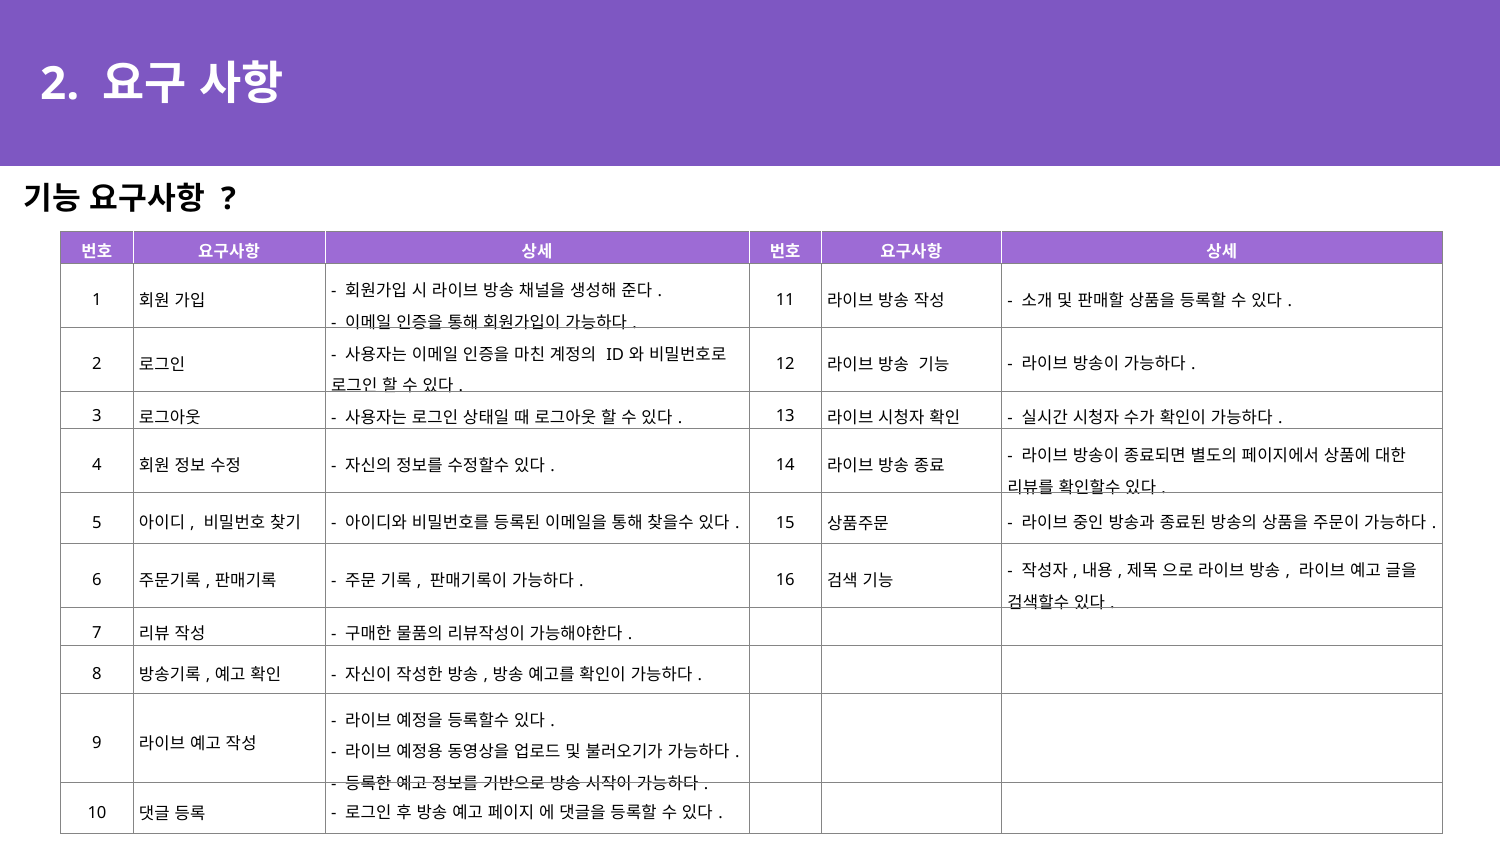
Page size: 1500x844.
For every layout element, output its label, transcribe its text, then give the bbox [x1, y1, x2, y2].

table_cell 상품주문 [822, 493, 1001, 543]
table_cell 10 [61, 783, 133, 833]
table_cell - 주문 기록, 판매기록이 가능하다. [326, 544, 749, 607]
title 2. 요구 사항 [25, 38, 1423, 141]
table_cell 라이브 예고 작성 [134, 694, 325, 782]
table_cell 댓글 등록 [134, 783, 325, 833]
table_cell - 라이브 예정을 등록할수 있다. - 라이브 예정용 동영상을 업로드 및 불러오기가 가능하다. - 등록한 예고 정보를 기반으로 방송 시작이 가능하다. [326, 694, 749, 782]
table_cell [822, 783, 1001, 833]
table_cell 리뷰 작성 [134, 608, 325, 645]
table_header 번호 [61, 232, 133, 263]
table_cell [1002, 608, 1442, 645]
table_cell [822, 646, 1001, 693]
table_cell [750, 694, 821, 782]
table_cell 15 [750, 493, 821, 543]
table_cell - 회원가입 시 라이브 방송 채널을 생성해 준다. - 이메일 인증을 통해 회원가입이 가능하다. [326, 264, 749, 327]
table_cell 주문기록,판매기록 [134, 544, 325, 607]
table_header 상세 [326, 232, 749, 263]
table_cell 로그아웃 [134, 392, 325, 428]
table_cell 아이디, 비밀번호 찾기 [134, 493, 325, 543]
table_cell - 사용자는 이메일 인증을 마친 계정의 ID와 비밀번호로 로그인 할 수 있다. [326, 328, 749, 391]
table_cell 로그인 [134, 328, 325, 391]
table_cell 라이브 시청자 확인 [822, 392, 1001, 428]
table_cell - 라이브 방송이 가능하다. [1002, 328, 1442, 391]
table_cell 검색 기능 [822, 544, 1001, 607]
table_cell 3 [61, 392, 133, 428]
table_cell 방송기록,예고 확인 [134, 646, 325, 693]
table_cell 라이브 방송 종료 [822, 429, 1001, 492]
table_cell - 아이디와 비밀번호를 등록된 이메일을 통해 찾을수 있다. [326, 493, 749, 543]
table_cell 12 [750, 328, 821, 391]
table_cell - 실시간 시청자 수가 확인이 가능하다. [1002, 392, 1442, 428]
table_cell - 라이브 방송이 종료되면 별도의 페이지에서 상품에 대한 리뷰를 확인할수 있다. [1002, 429, 1442, 492]
table_cell - 자신의 정보를 수정할수 있다. [326, 429, 749, 492]
table_cell [750, 646, 821, 693]
table_header 요구사항 [822, 232, 1001, 263]
table_cell 라이브 방송 작성 [822, 264, 1001, 327]
table_cell 2 [61, 328, 133, 391]
table_cell 회원 정보 수정 [134, 429, 325, 492]
table_cell 14 [750, 429, 821, 492]
table_cell 9 [61, 694, 133, 782]
table_cell 13 [750, 392, 821, 428]
table_cell 5 [61, 493, 133, 543]
table_cell - 라이브 중인 방송과 종료된 방송의 상품을 주문이 가능하다. [1002, 493, 1442, 543]
table_cell 1 [61, 264, 133, 327]
table_cell - 구매한 물품의 리뷰작성이 가능해야한다. [326, 608, 749, 645]
table_cell 4 [61, 429, 133, 492]
table_cell 7 [61, 608, 133, 645]
table_cell [750, 783, 821, 833]
table_cell - 사용자는 로그인 상태일 때 로그아웃 할 수 있다. [326, 392, 749, 428]
table_cell [1002, 694, 1442, 782]
table_cell [1002, 783, 1442, 833]
table_header 상세 [1002, 232, 1442, 263]
table_cell [822, 608, 1001, 645]
table_cell [750, 608, 821, 645]
text_box [0, 0, 1500, 166]
table_cell - 소개 및 판매할 상품을 등록할 수 있다. [1002, 264, 1442, 327]
table_cell 회원 가입 [134, 264, 325, 327]
table_cell [1002, 646, 1442, 693]
table_cell - 자신이 작성한 방송,방송 예고를 확인이 가능하다. [326, 646, 749, 693]
table_header 요구사항 [134, 232, 325, 263]
table_cell 6 [61, 544, 133, 607]
table_cell 16 [750, 544, 821, 607]
table_cell 라이브 방송 기능 [822, 328, 1001, 391]
table_cell 8 [61, 646, 133, 693]
text_box 기능 요구사항 ? [8, 163, 343, 231]
table_cell [822, 694, 1001, 782]
table_cell - 로그인 후 방송 예고 페이지 에 댓글을 등록할 수 있다. [326, 783, 749, 833]
table_header 번호 [750, 232, 821, 263]
table_cell 11 [750, 264, 821, 327]
table_cell - 작성자,내용,제목 으로 라이브 방송, 라이브 예고 글을 검색할수 있다. [1002, 544, 1442, 607]
